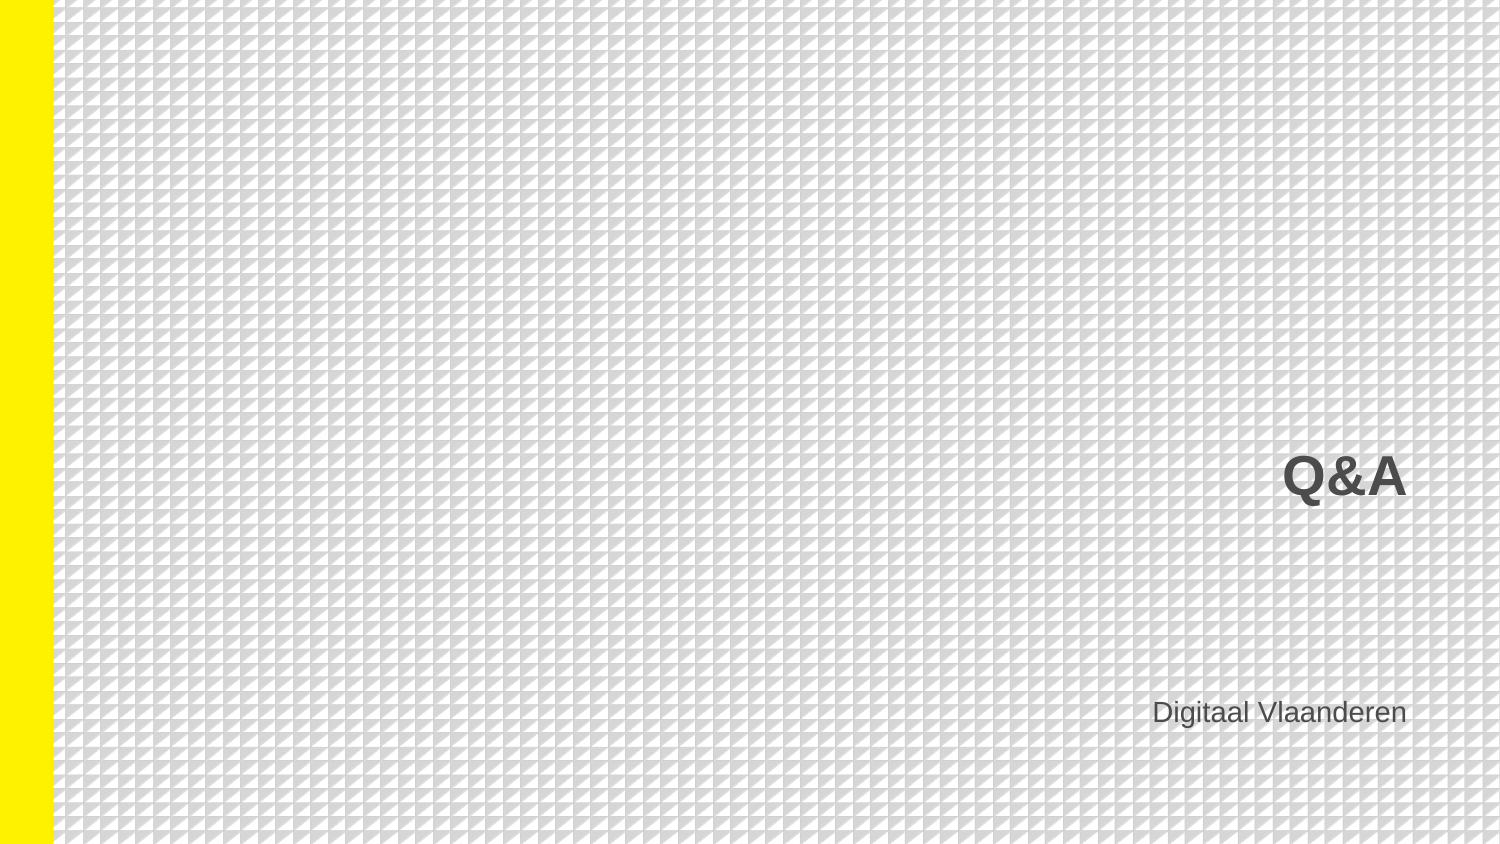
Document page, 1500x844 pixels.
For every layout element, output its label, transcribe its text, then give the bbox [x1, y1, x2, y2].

text_box [0, 0, 54, 844]
picture [54, 0, 1500, 844]
subtitle Digitaal Vlaanderen [297, 631, 1423, 835]
title Q&A [147, 246, 1423, 591]
